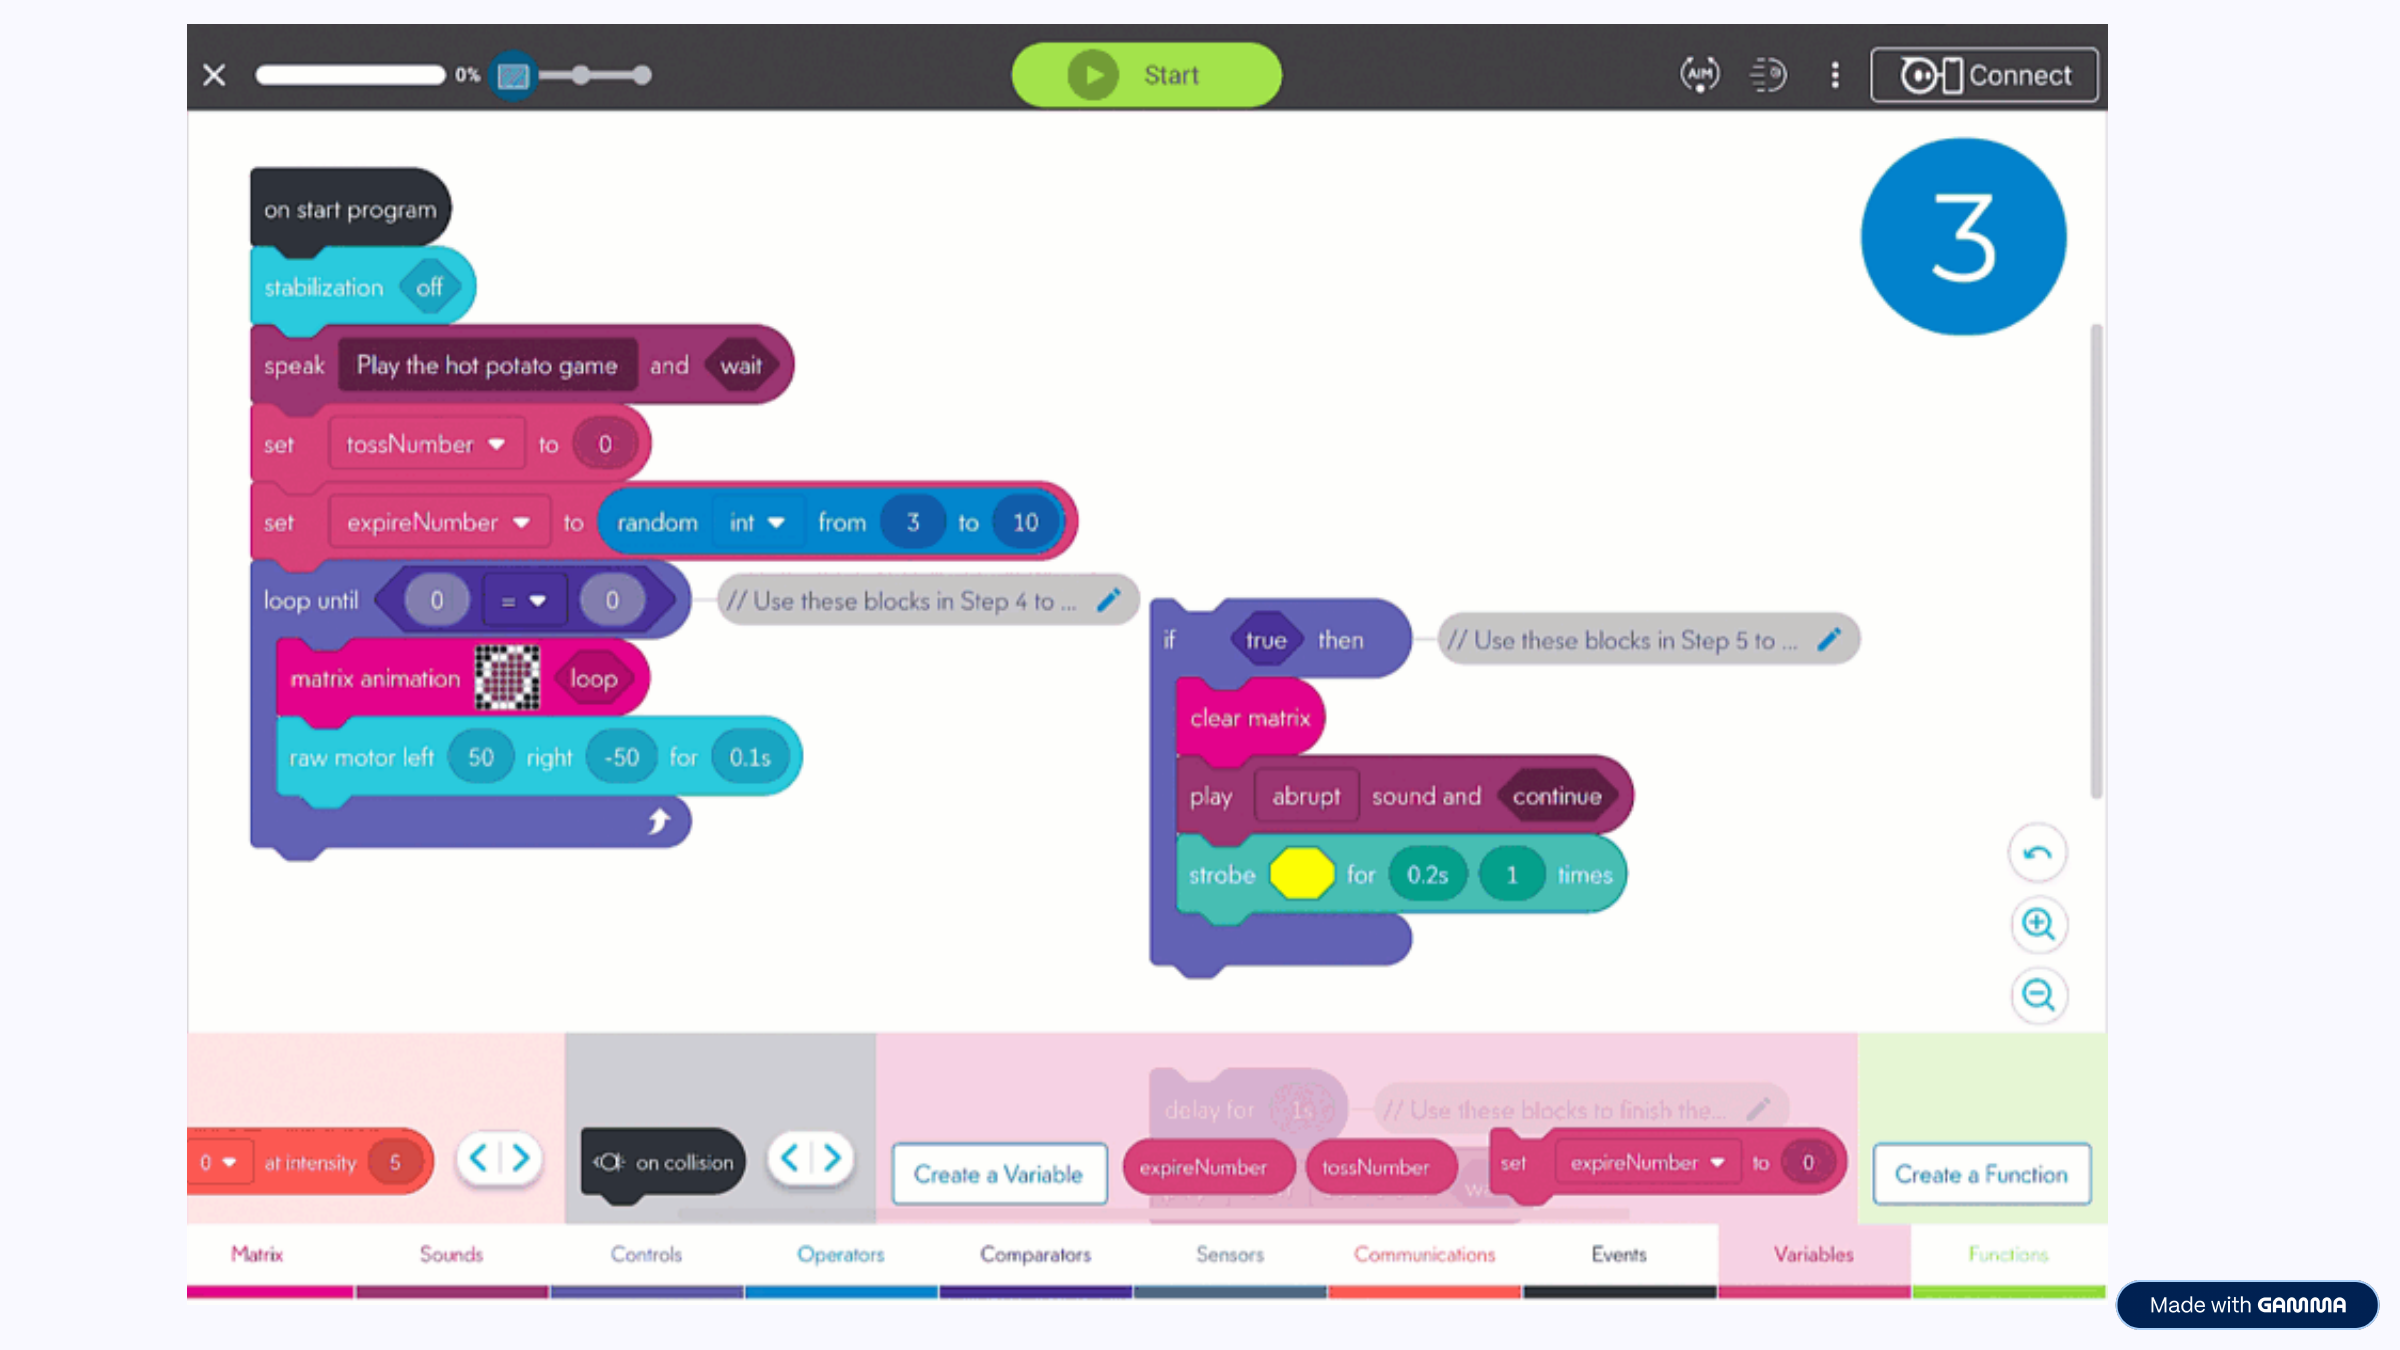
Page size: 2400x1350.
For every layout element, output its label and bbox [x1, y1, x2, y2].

picture [187, 24, 2389, 1339]
